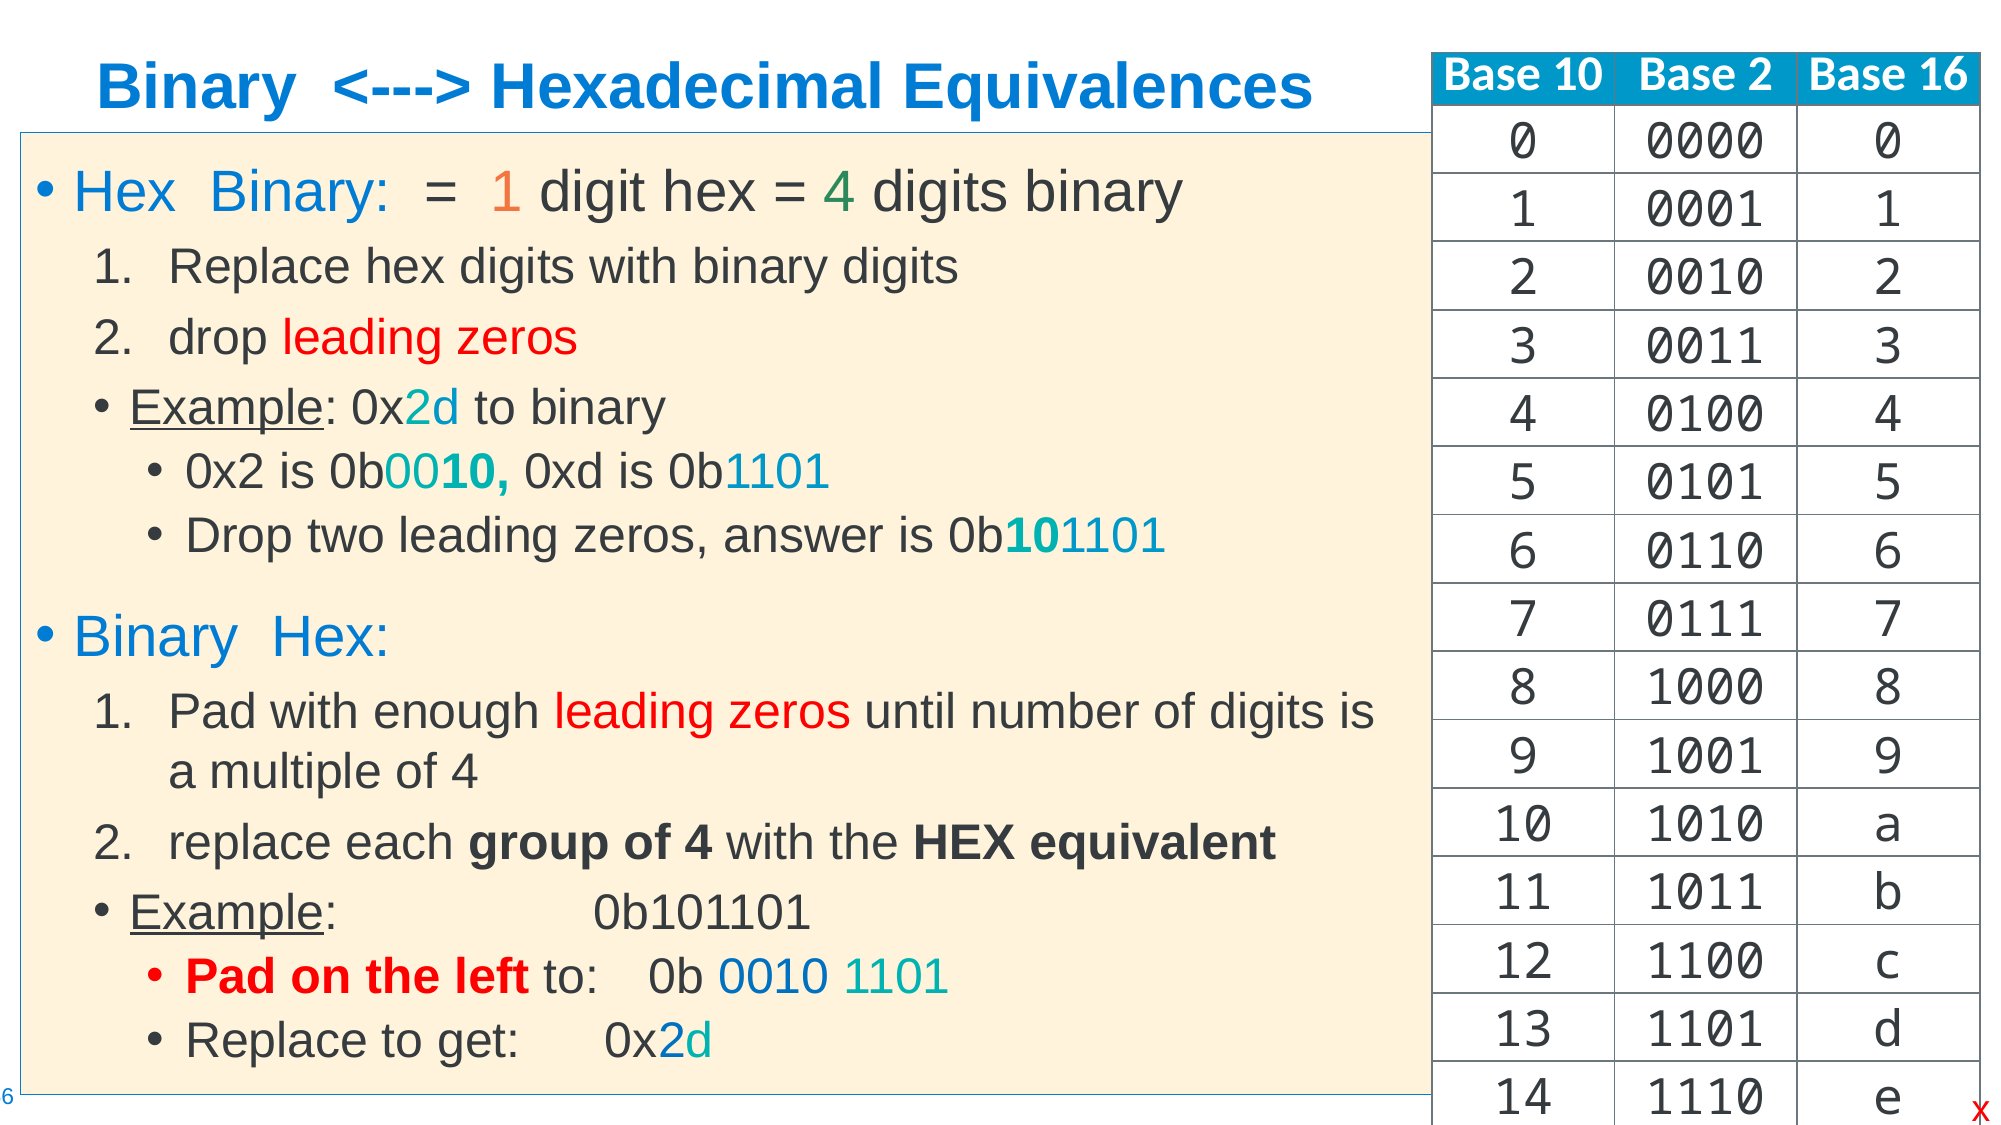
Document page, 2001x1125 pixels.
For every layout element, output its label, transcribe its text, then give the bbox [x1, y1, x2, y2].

table_cell 1100 [1615, 925, 1796, 992]
table_header Base 16 [1798, 53, 1979, 104]
table_cell 1010 [1615, 789, 1796, 855]
table_cell 0010 [1615, 242, 1796, 309]
text_box x [1956, 1076, 2000, 1125]
table_cell 1 [1433, 174, 1614, 240]
table_cell b [1798, 857, 1979, 924]
table_cell a [1798, 789, 1979, 855]
table_cell 0 [1798, 106, 1979, 172]
table_cell 8 [1433, 652, 1614, 719]
table_cell 12 [1433, 925, 1614, 992]
table_cell 3 [1798, 311, 1979, 377]
table_cell 1000 [1615, 652, 1796, 719]
table_cell d [1798, 994, 1979, 1060]
table_cell c [1798, 925, 1979, 992]
table_cell 2 [1798, 242, 1979, 309]
table_cell 1001 [1615, 720, 1796, 787]
table_cell 0100 [1615, 379, 1796, 445]
table_cell 6 [1433, 515, 1614, 582]
table_cell 0000 [1615, 106, 1796, 172]
table_cell 0111 [1615, 584, 1796, 650]
table_cell 5 [1798, 447, 1979, 514]
table_header Base 2 [1615, 53, 1796, 104]
table_cell 3 [1433, 311, 1614, 377]
table_cell 11 [1433, 857, 1614, 924]
table_cell 1 [1798, 174, 1979, 240]
table_cell 1011 [1615, 857, 1796, 924]
table_cell 6 [1798, 515, 1979, 582]
table_cell 2 [1433, 242, 1614, 309]
table_cell 5 [1433, 447, 1614, 514]
table_cell 1110 [1615, 1062, 1796, 1125]
table_cell 0011 [1615, 311, 1796, 377]
table_cell 9 [1798, 720, 1979, 787]
table_cell 0 [1433, 106, 1614, 172]
table_cell 14 [1433, 1062, 1614, 1125]
table_cell 1101 [1615, 994, 1796, 1060]
table_header Base 10 [1433, 53, 1614, 104]
table_cell e [1798, 1062, 1979, 1125]
table_cell 13 [1433, 994, 1614, 1060]
table_cell 7 [1433, 584, 1614, 650]
title Binary <---> Hexadecimal Equivalences [81, 13, 1807, 131]
table_cell 4 [1798, 379, 1979, 445]
table_cell 0110 [1615, 515, 1796, 582]
table_cell 4 [1433, 379, 1614, 445]
table_cell 0001 [1615, 174, 1796, 240]
table_cell 8 [1798, 652, 1979, 719]
table_cell 10 [1433, 789, 1614, 855]
table_cell 9 [1433, 720, 1614, 787]
table_cell 7 [1798, 584, 1979, 650]
table_cell 0101 [1615, 447, 1796, 514]
